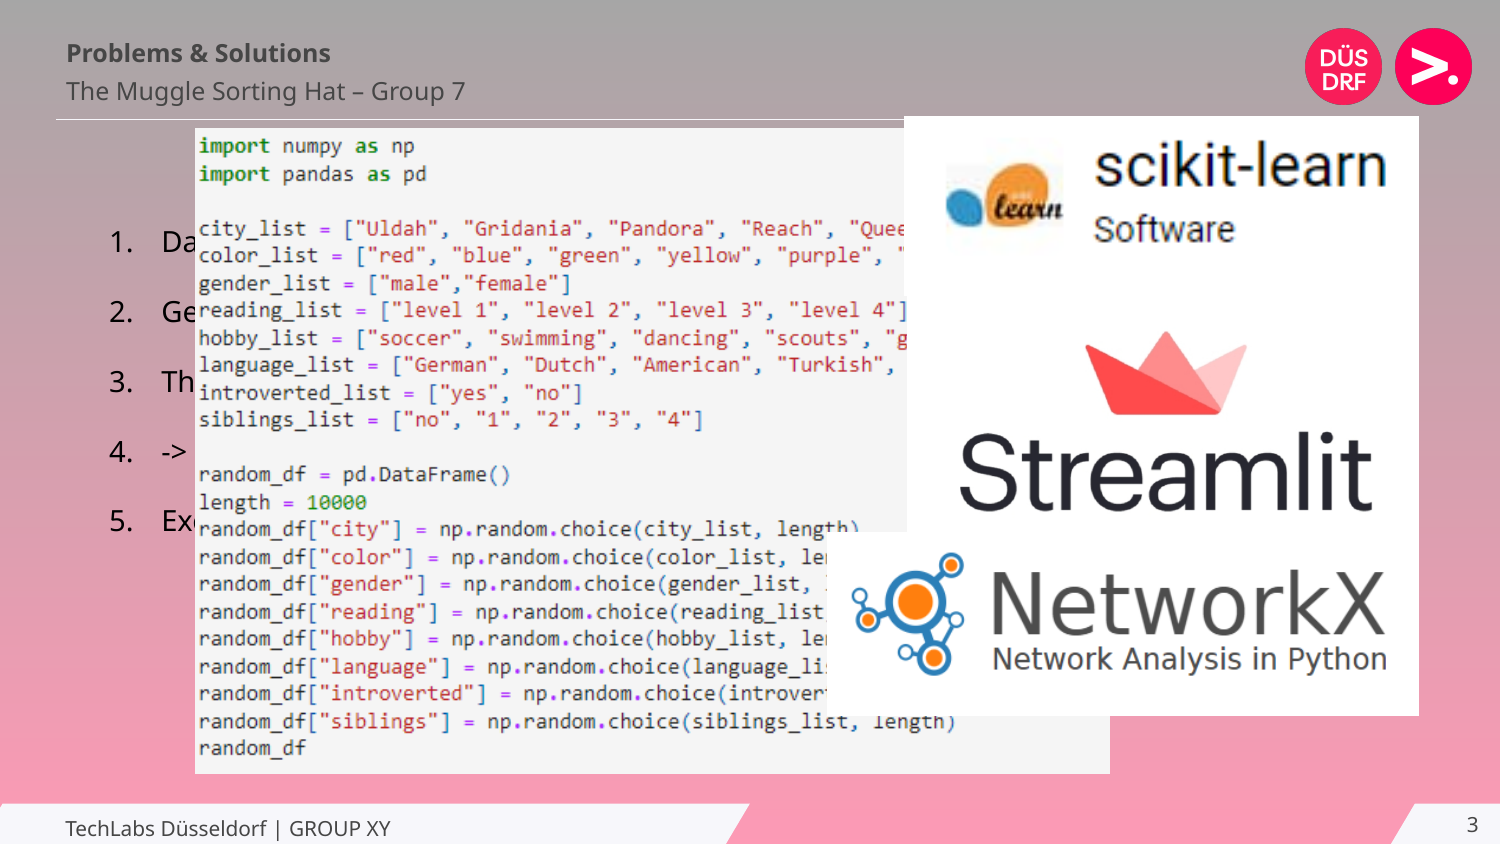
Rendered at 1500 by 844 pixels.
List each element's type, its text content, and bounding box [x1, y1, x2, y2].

picture [1305, 83, 1382, 105]
picture [194, 116, 1419, 775]
slide_number 3 [1403, 796, 1494, 844]
title Problems & Solutions [51, 23, 1449, 83]
subtitle The Muggle Sorting Hat – Group 7 [51, 56, 1254, 116]
picture [1395, 28, 1472, 105]
text_box Dataset creation, grouping the students, integration of the personality test Getting started and finding a way to group the classes Through the guidance of our mentor, and our brainstorming sessions -> Excellent expertise, going above and beyond [71, 173, 189, 553]
